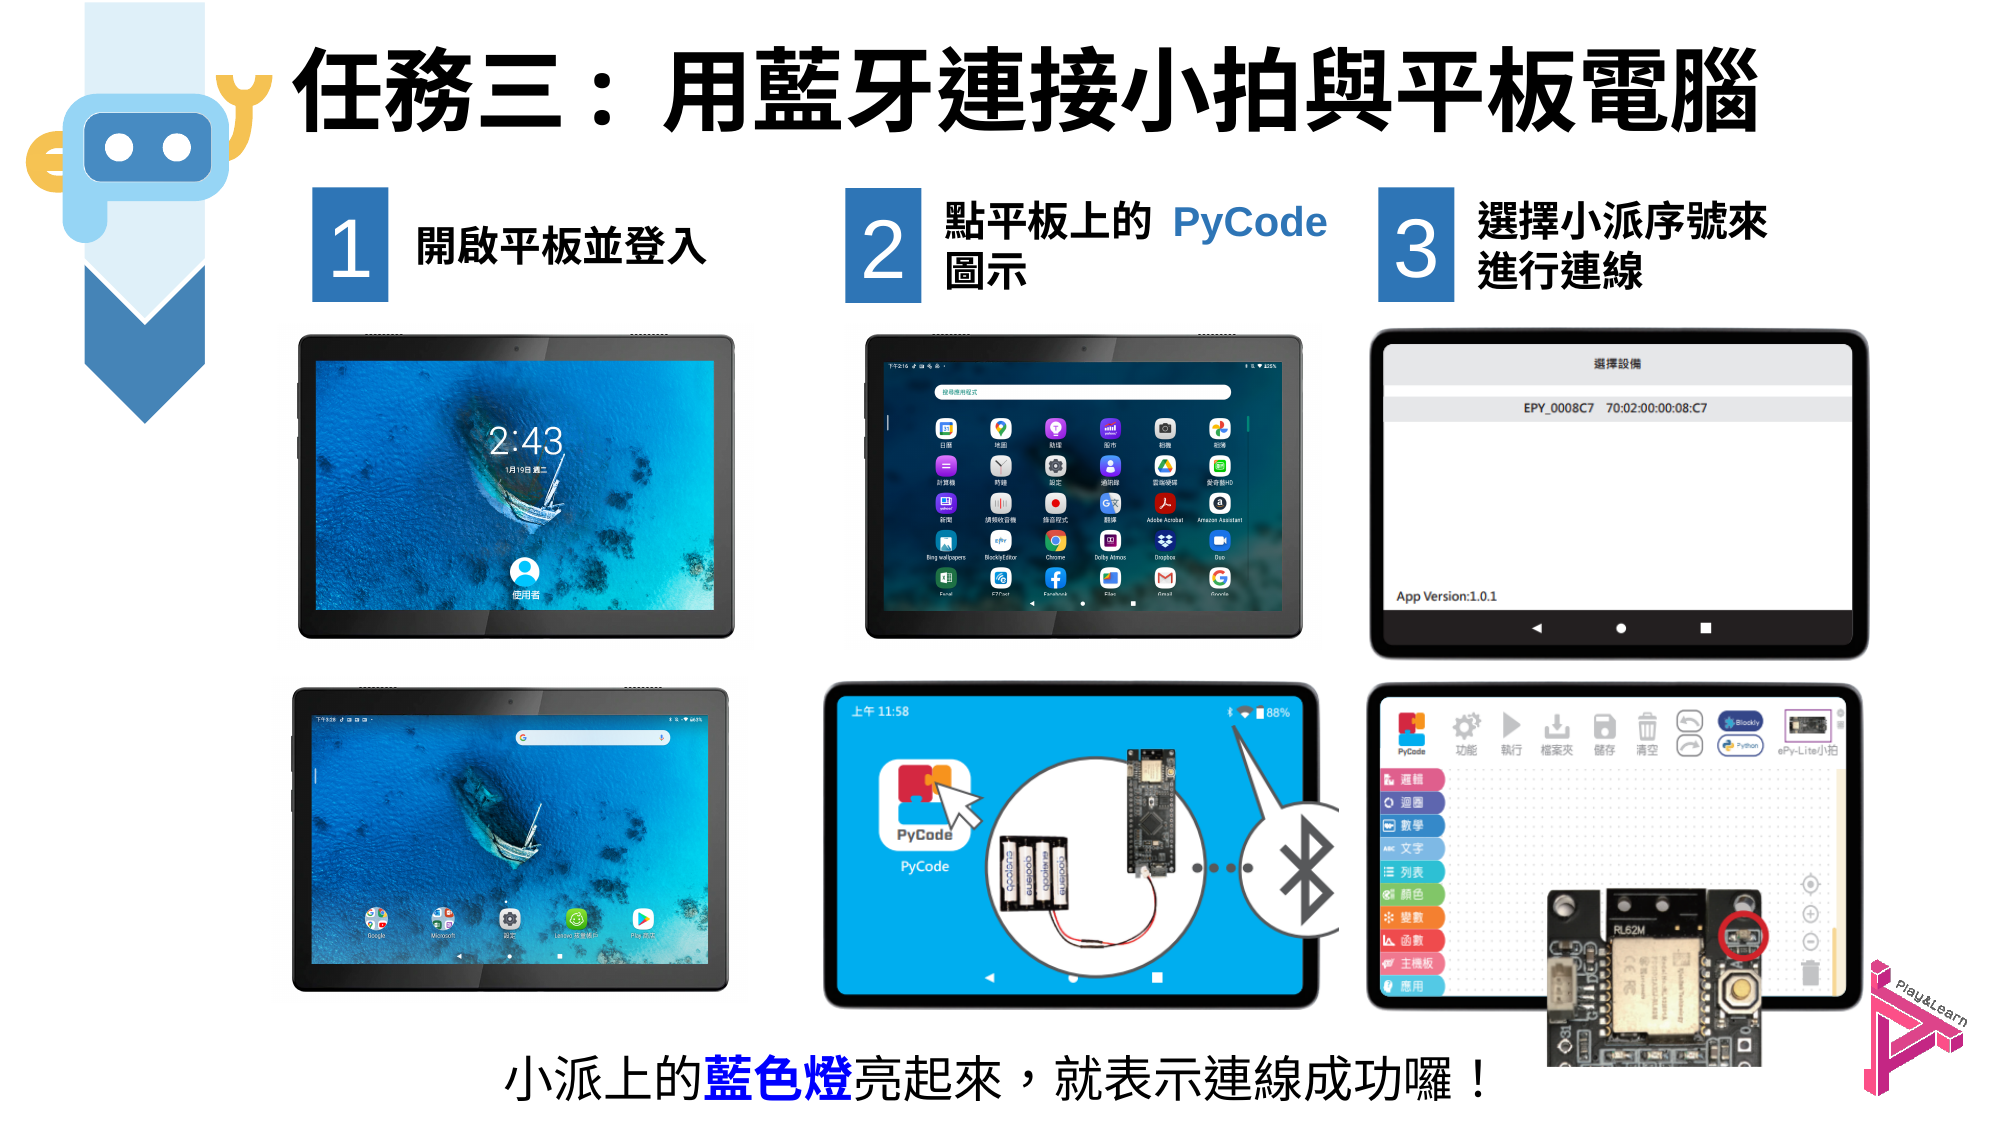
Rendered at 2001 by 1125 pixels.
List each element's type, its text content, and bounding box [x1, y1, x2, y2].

picture [271, 676, 748, 1003]
picture [1359, 676, 1971, 1096]
picture [277, 323, 754, 650]
picture [1359, 323, 1871, 668]
text_box 小派上的藍色燈亮起來，就表示連線成功囉！ [488, 1040, 1512, 1116]
text_box 開啟平板並登入 [401, 212, 724, 278]
text_box 選擇小派序號來進行連線 [1462, 187, 1815, 302]
picture [818, 675, 1339, 1014]
picture [844, 323, 1322, 650]
text_box 3 [1378, 187, 1455, 302]
text_box 任務三: 用藍牙連接小拍與平板電腦 [277, 25, 1881, 142]
text_box 1 [312, 187, 389, 302]
text_box 2 [845, 188, 922, 303]
text_box 點平板上的 PyCode 圖示 [929, 187, 1343, 302]
